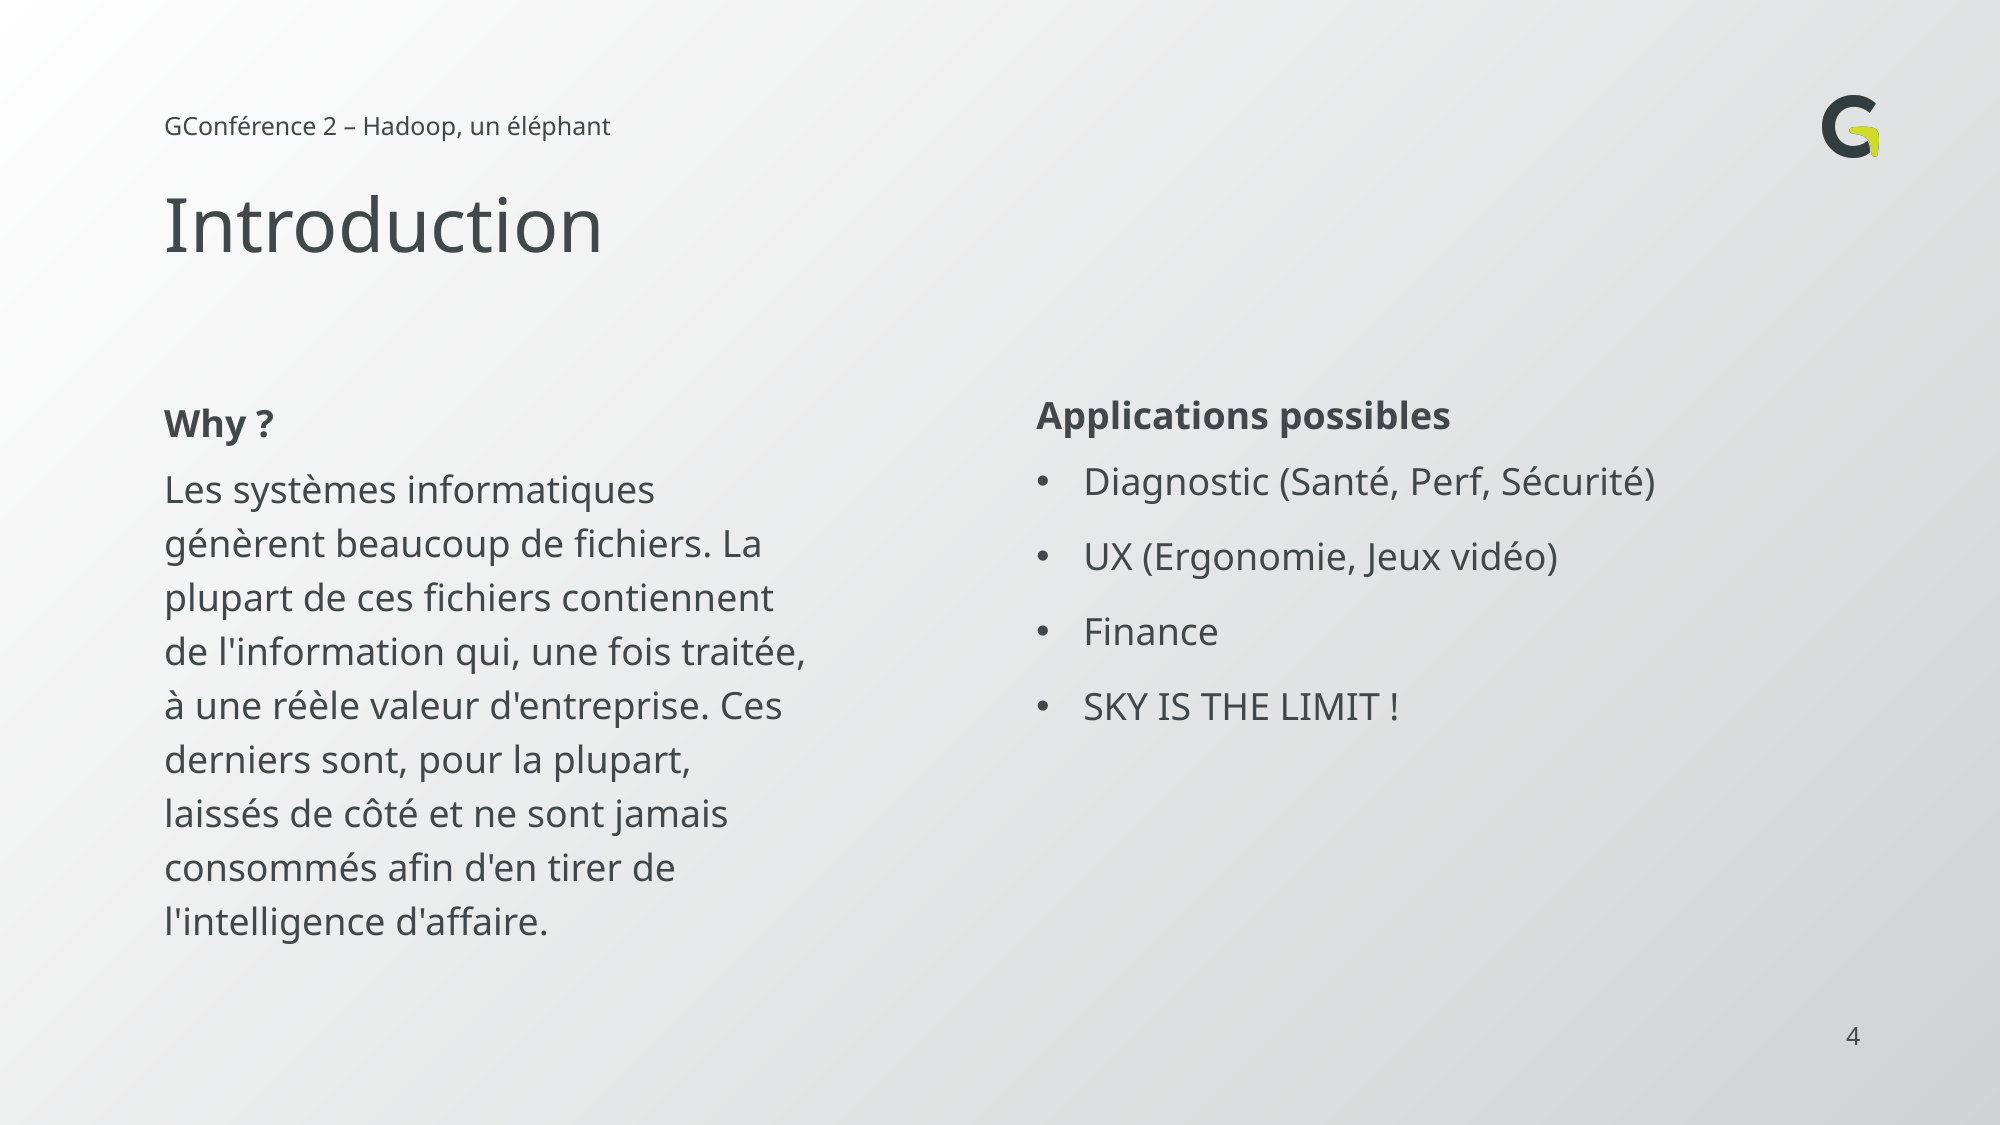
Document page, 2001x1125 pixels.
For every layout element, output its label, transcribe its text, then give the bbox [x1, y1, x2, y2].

subtitle Why ? [149, 383, 831, 451]
text_box Diagnostic (Santé, Perf, Sécurité) UX (Ergonomie, Jeux vidéo) Finance SKY IS THE LIMIT ! [1021, 442, 1703, 1006]
title Introduction [150, 180, 1703, 325]
list Les systèmes informatiques génèrent beaucoup de fichiers. La plupart de ces fichiers contiennent de l'information qui, une fois traitée, à une réèle valeur d'entreprise. Ces derniers sont, pour la plupart, laissés de côté et ne sont jamais consommés afin d'en tirer de l'intelligence d'affaire. [149, 451, 831, 1014]
text_box Applications possibles [1021, 375, 1703, 442]
slide_number 4 [1783, 1013, 1876, 1059]
picture [1822, 95, 1879, 158]
